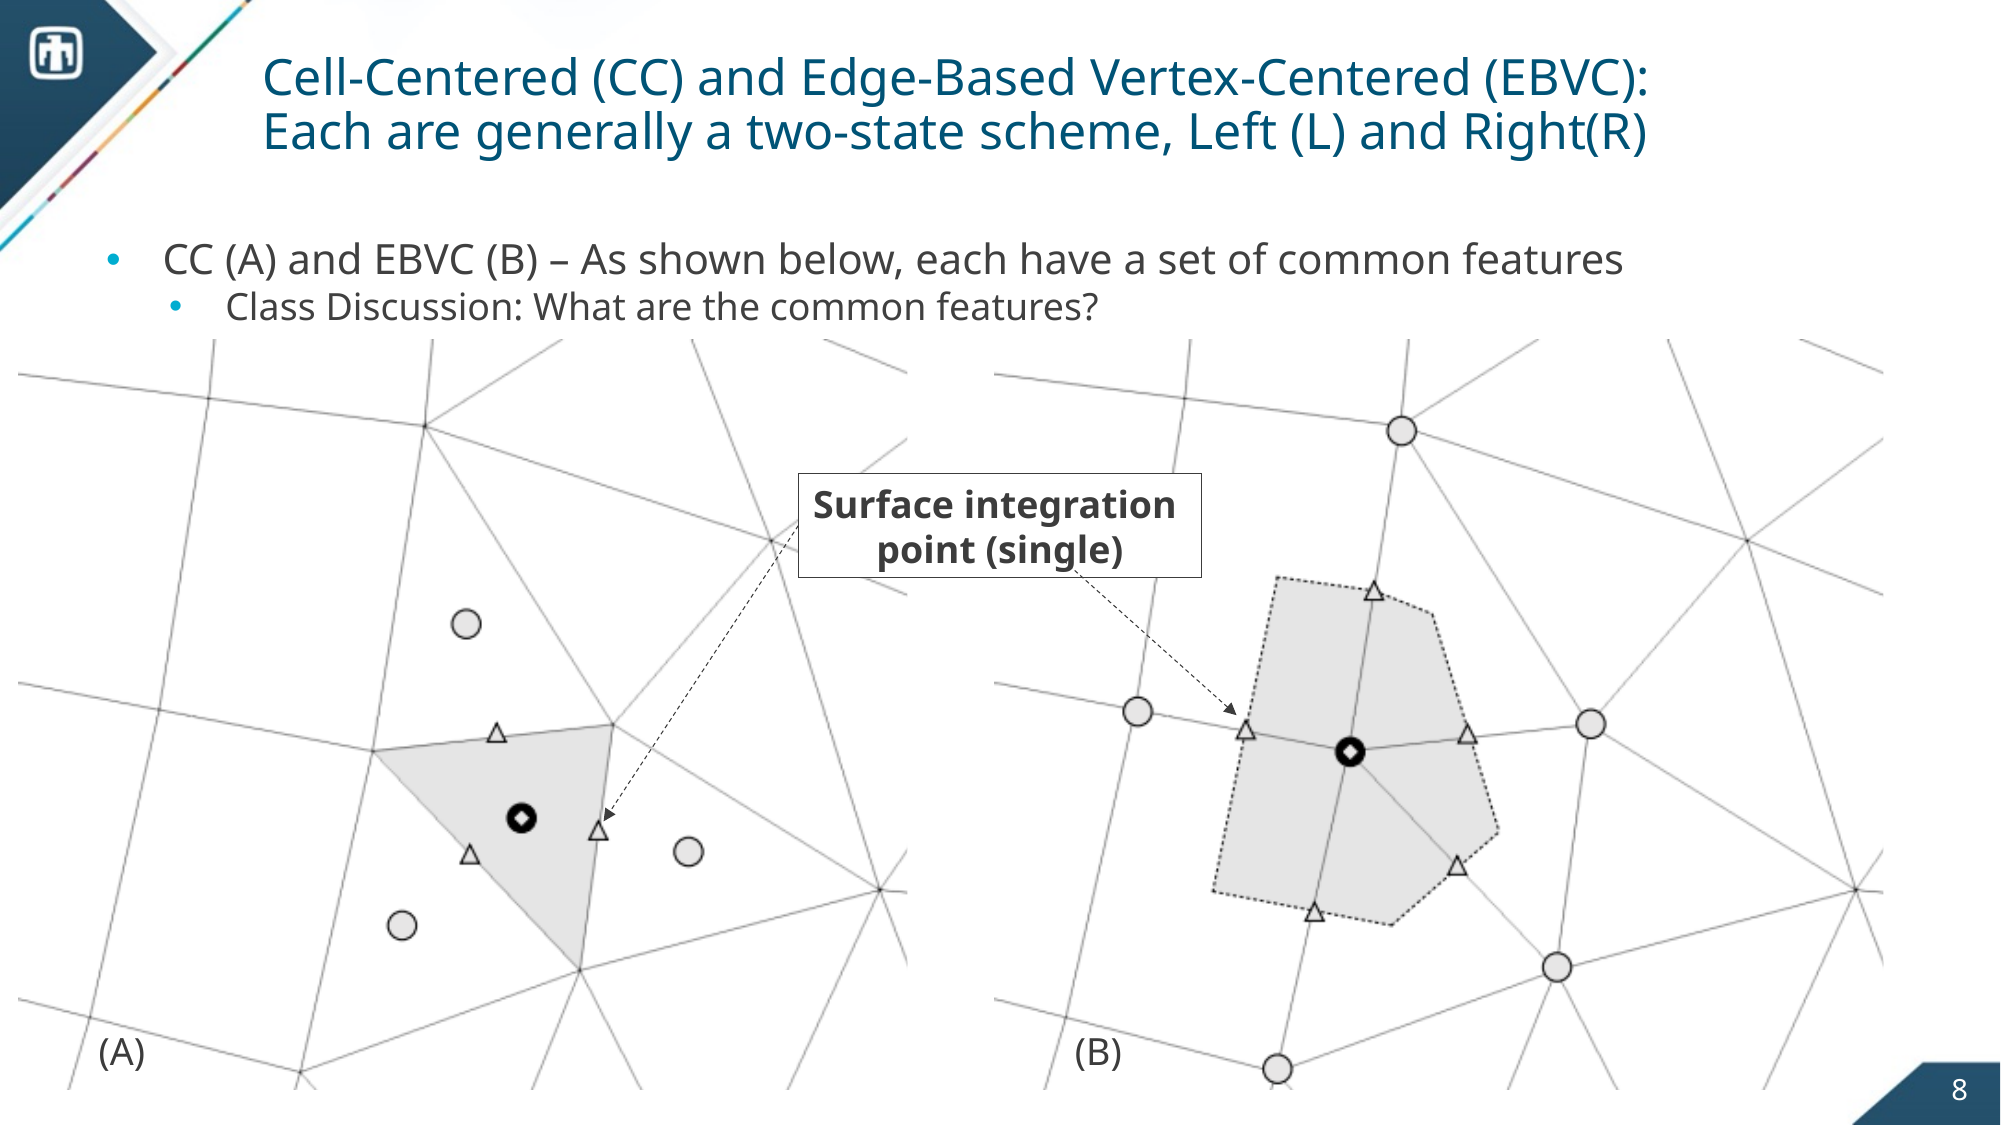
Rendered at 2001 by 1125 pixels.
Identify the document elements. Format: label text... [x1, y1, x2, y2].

title Cell-Centered (CC) and Edge-Based Vertex-Centered (EBVC): Each are generally a two-state scheme, Left (L) and Right(R) [262, 42, 1919, 170]
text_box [1057, 555, 1237, 716]
picture [0, 0, 2001, 1125]
list CC (A) and EBVC (B) – As shown below, each have a set of common features Class Discussion: What are the common features? [106, 231, 1919, 988]
slide_number 8 [1919, 1061, 2000, 1122]
text_box Surface integration point (single) [908, 473, 994, 578]
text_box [603, 526, 820, 822]
